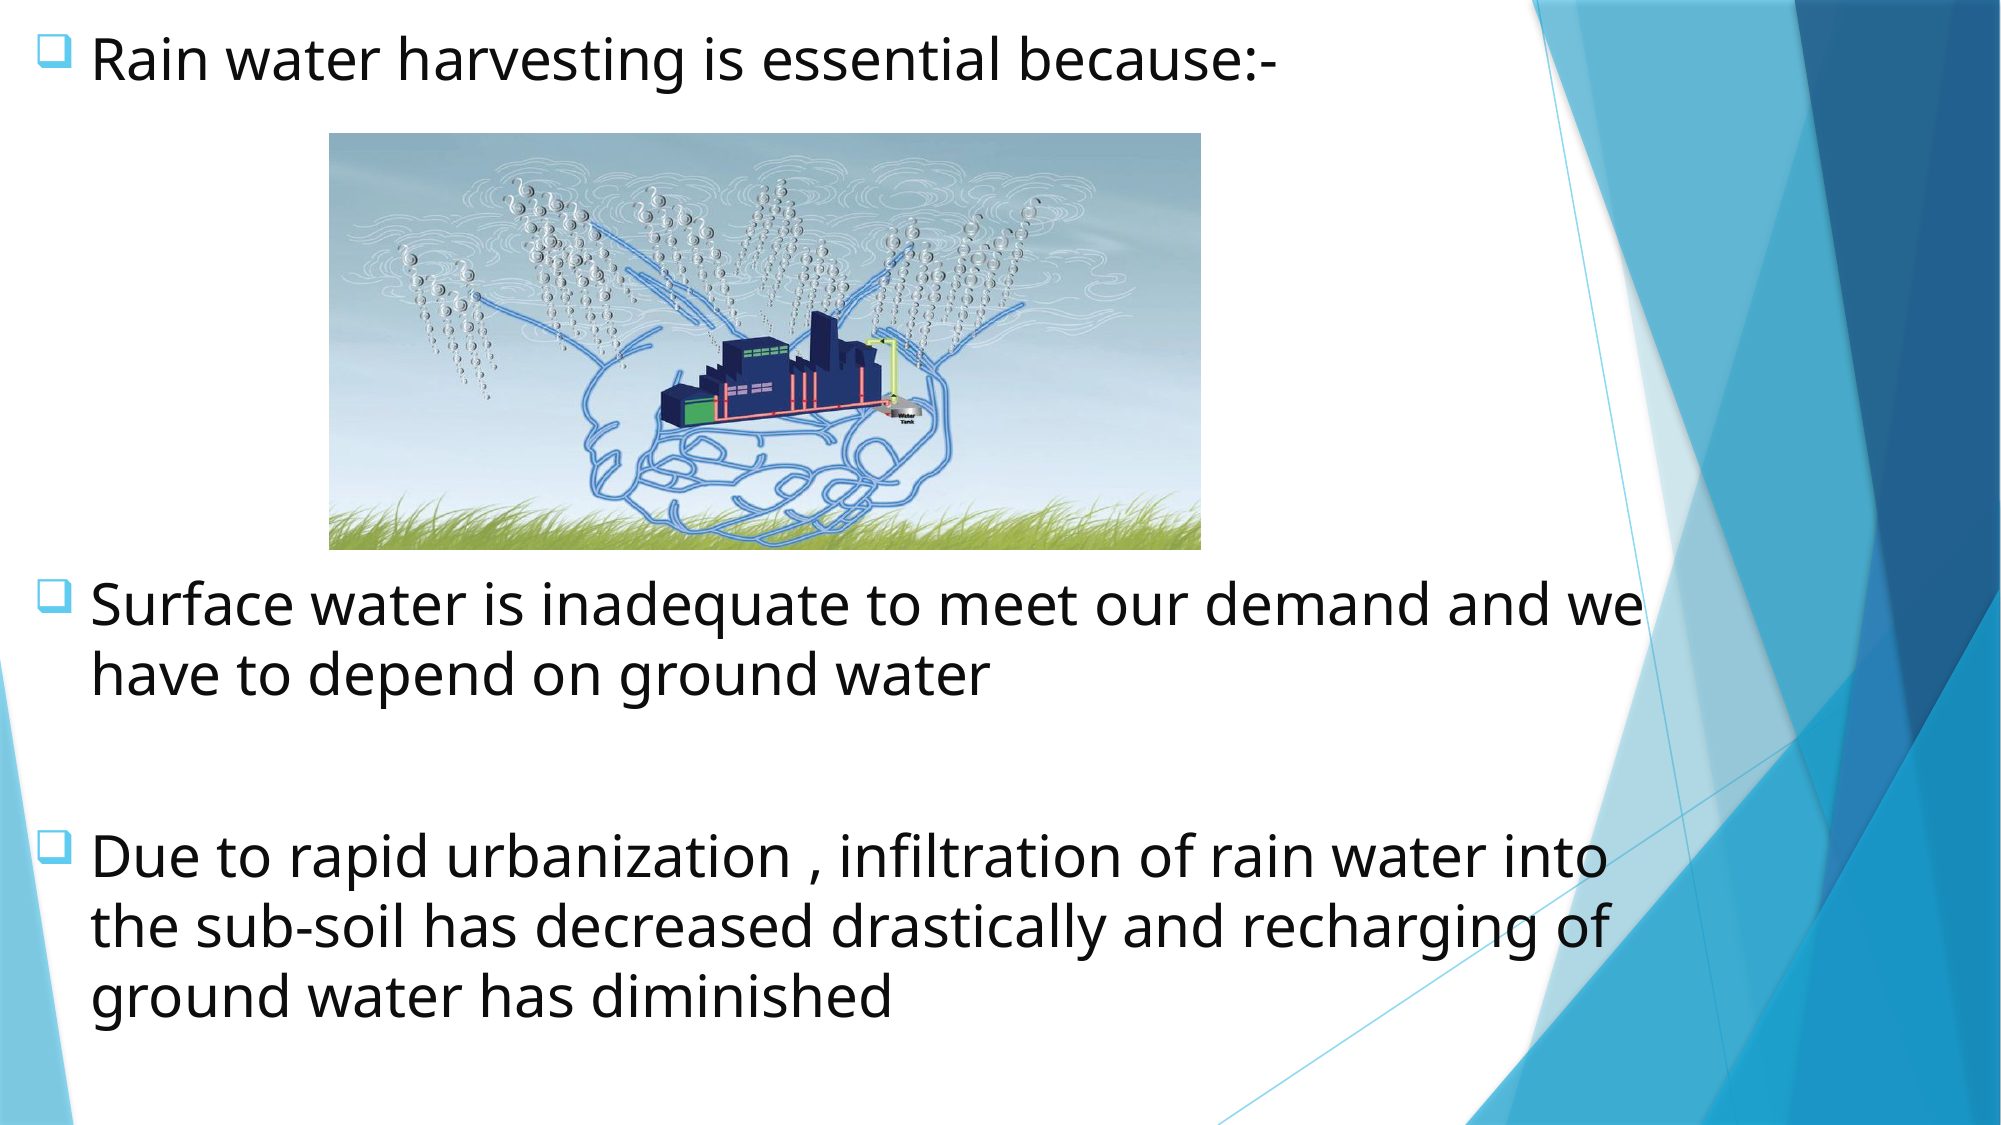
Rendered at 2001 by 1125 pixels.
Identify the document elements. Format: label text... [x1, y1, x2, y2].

picture [329, 132, 1202, 551]
list Rain water harvesting is essential because:- Surface water is inadequate to meet our demand and we have to depend on ground water Due to rapid urbanization , infiltration of rain water into the sub-soil has decreased drastically and recharging of ground water has diminished [18, 14, 1671, 1096]
